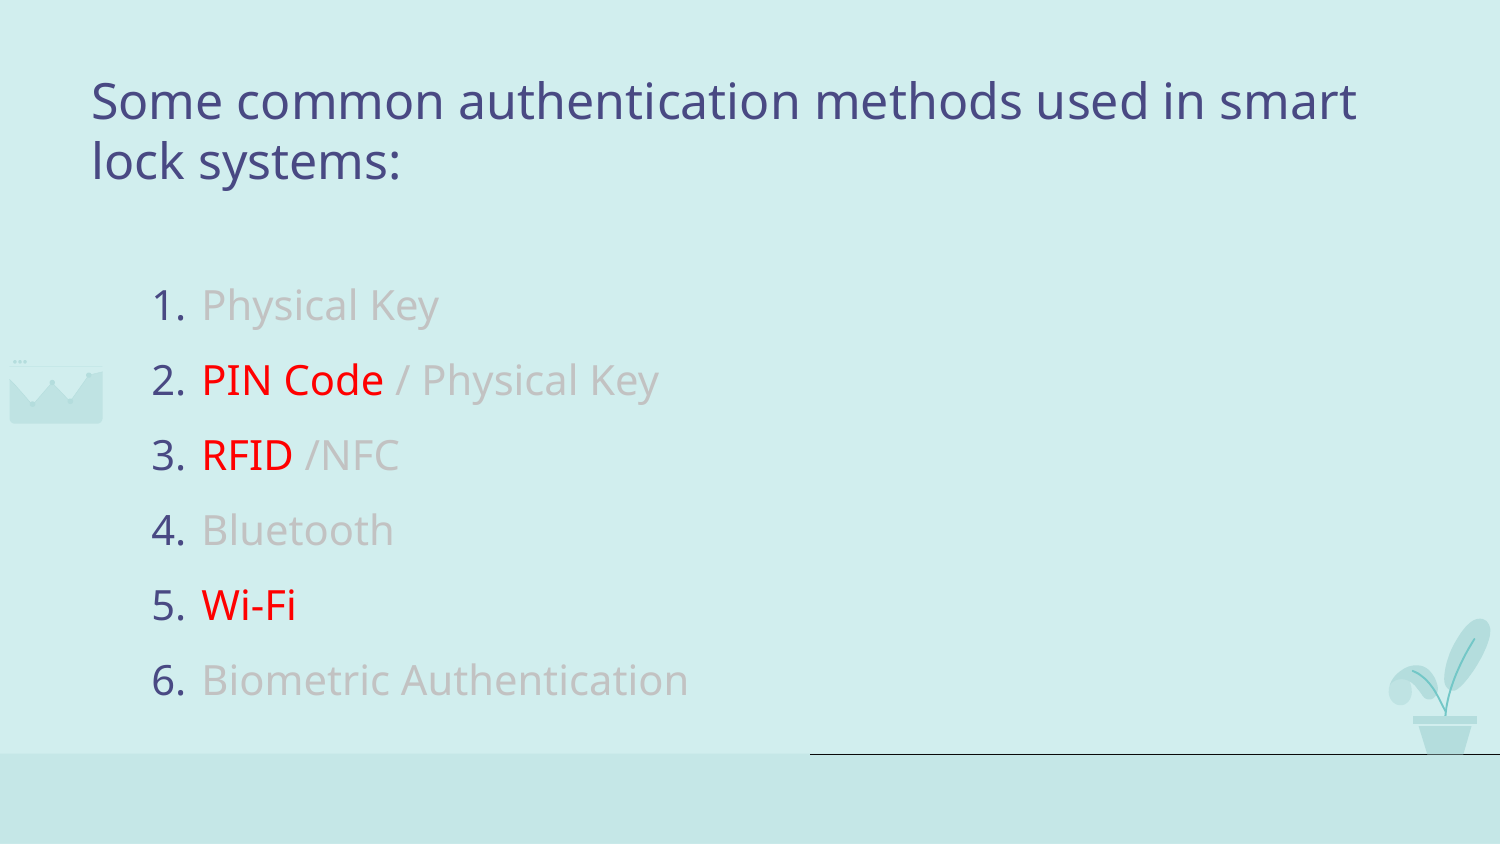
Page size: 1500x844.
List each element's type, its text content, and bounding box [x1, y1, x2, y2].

subtitle Physical Key PIN Code / Physical Key RFID /NFC Bluetooth Wi-Fi Biometric Authentication [111, 239, 1278, 724]
title Some common authentication methods used in smart lock systems: [76, 54, 1432, 205]
